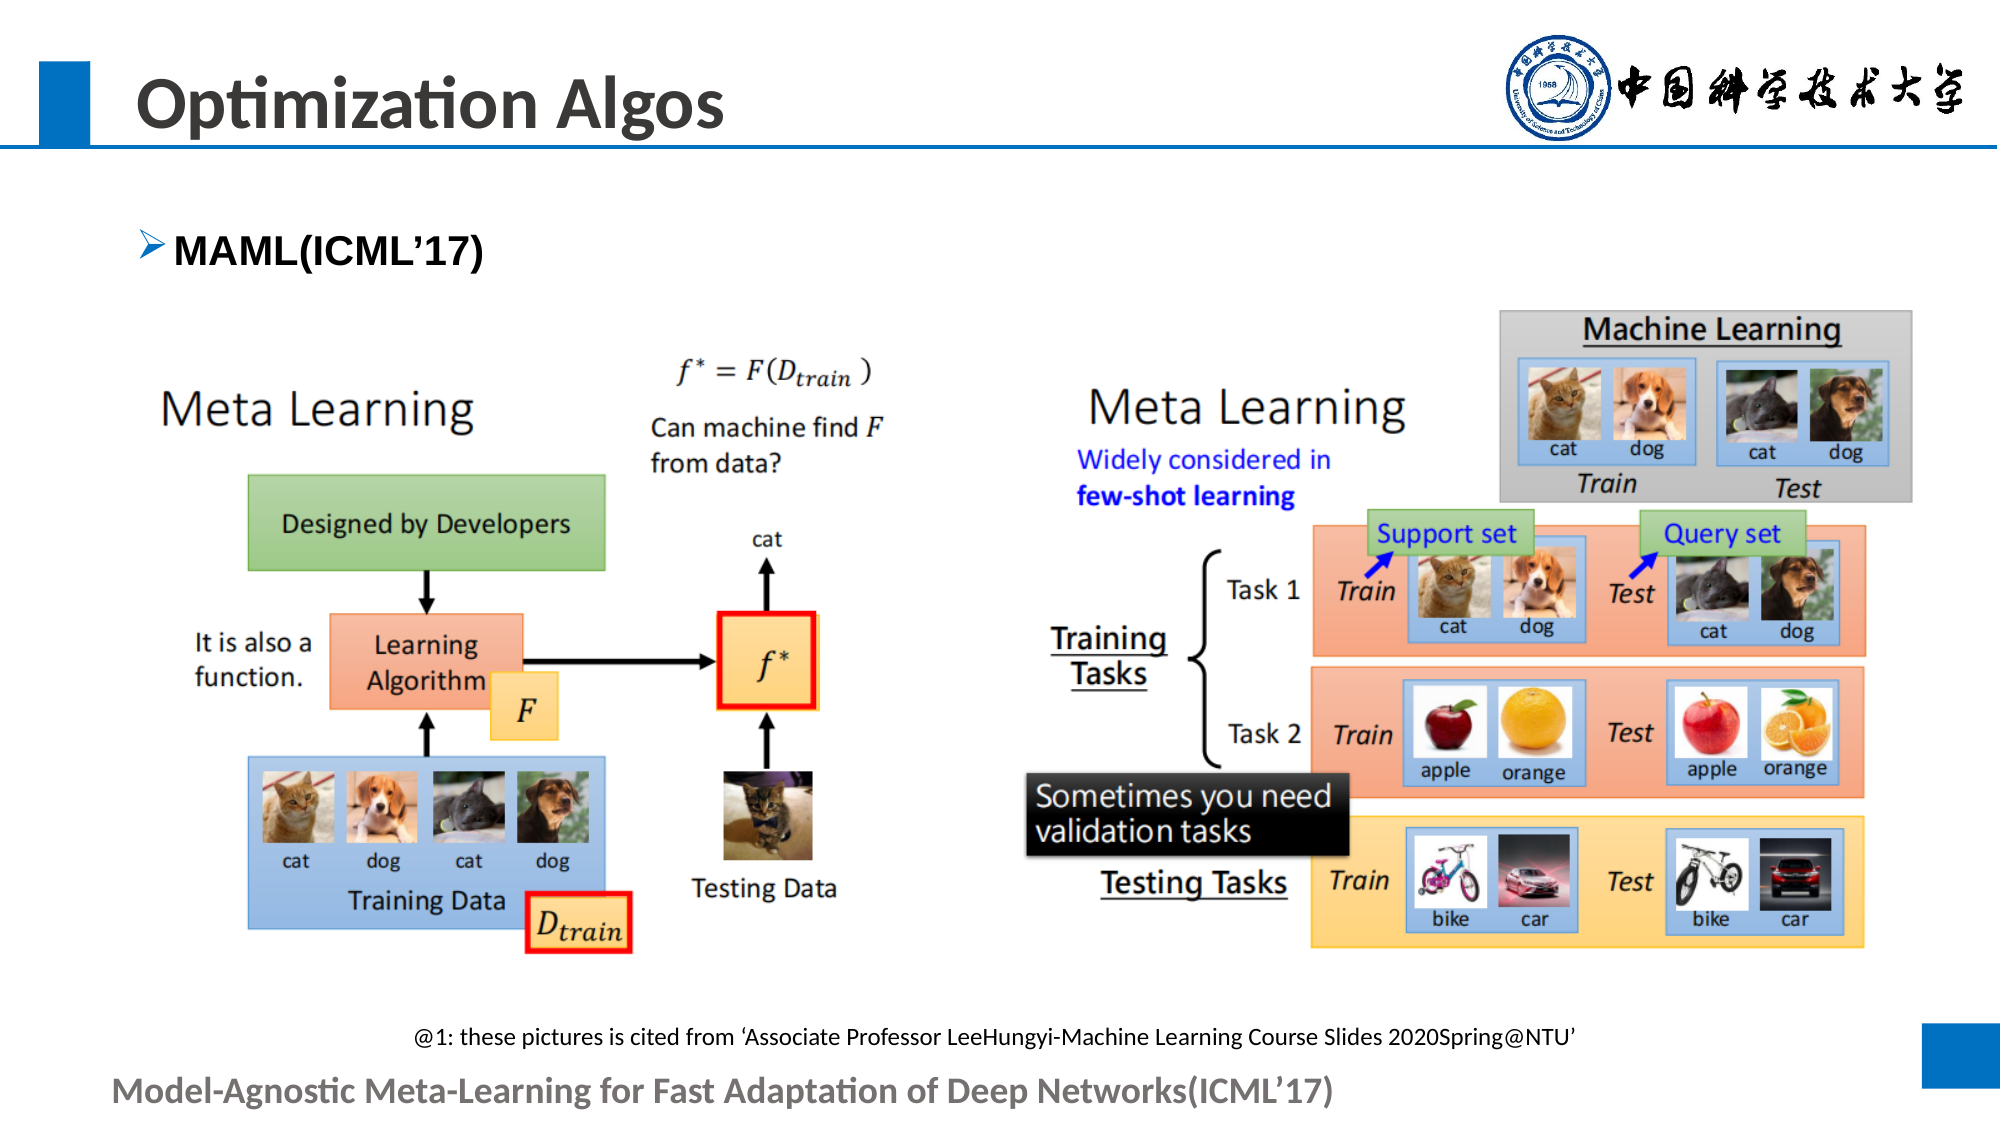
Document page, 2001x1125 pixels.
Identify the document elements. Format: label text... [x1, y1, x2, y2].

picture [1023, 310, 1914, 976]
text_box @1: these pictures is cited from ‘Associate Professor LeeHungyi-Machine Learning Course Slides 2020Spring@NTU’ [397, 1013, 1650, 1059]
text_box Model-Agnostic Meta-Learning for Fast Adaptation of Deep Networks(ICML’17) [96, 1058, 1710, 1119]
picture [96, 317, 977, 969]
title Optimization Algos [121, 51, 1734, 158]
picture [1502, 28, 1965, 145]
list MAML(ICML’17) [121, 222, 1320, 703]
